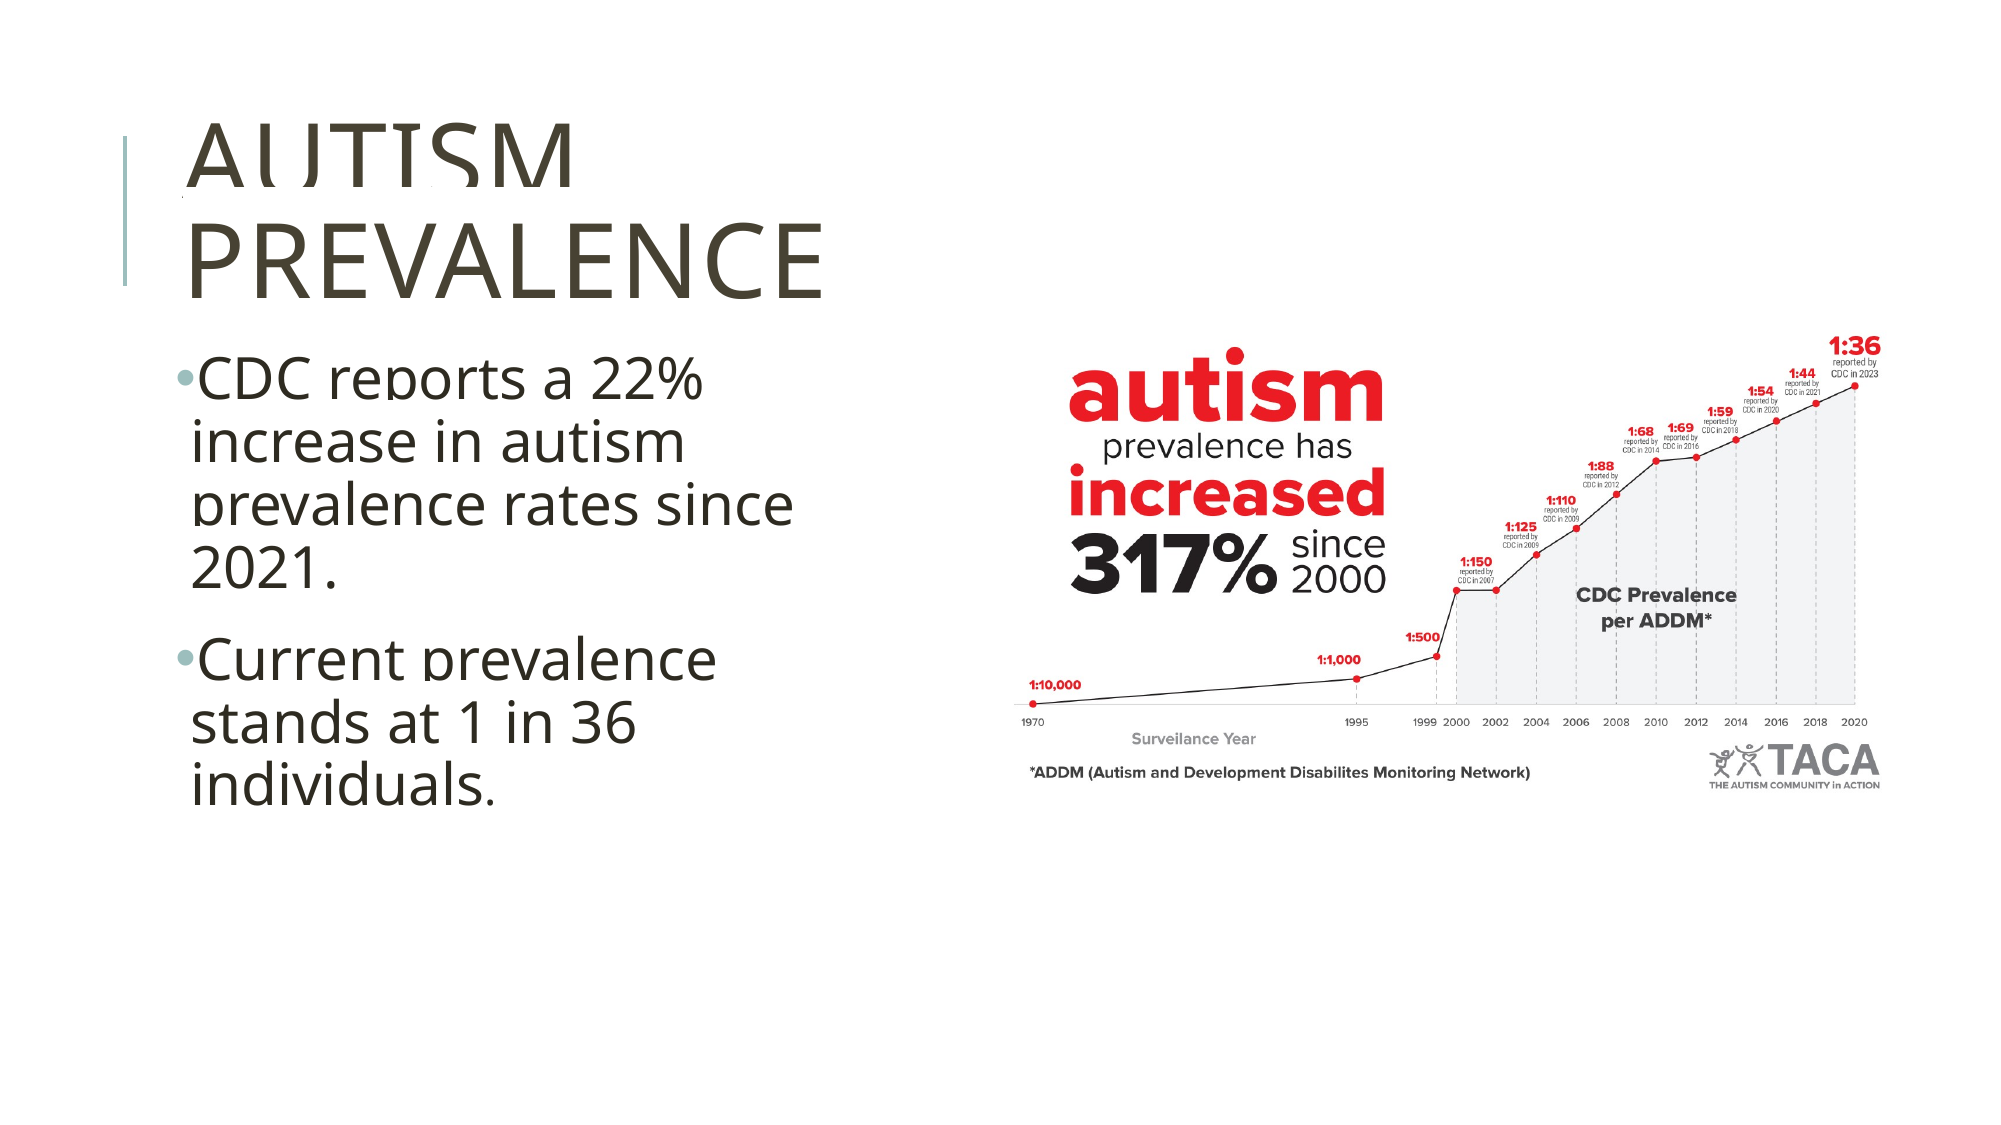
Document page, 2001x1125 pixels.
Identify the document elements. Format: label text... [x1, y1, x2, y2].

picture [999, 321, 1896, 804]
list CDC reports a 22% increase in autism prevalence rates since 2021. Current prevalence stands at 1 in 36 individuals. [168, 341, 895, 1020]
title Autism Prevalence [168, 96, 895, 341]
